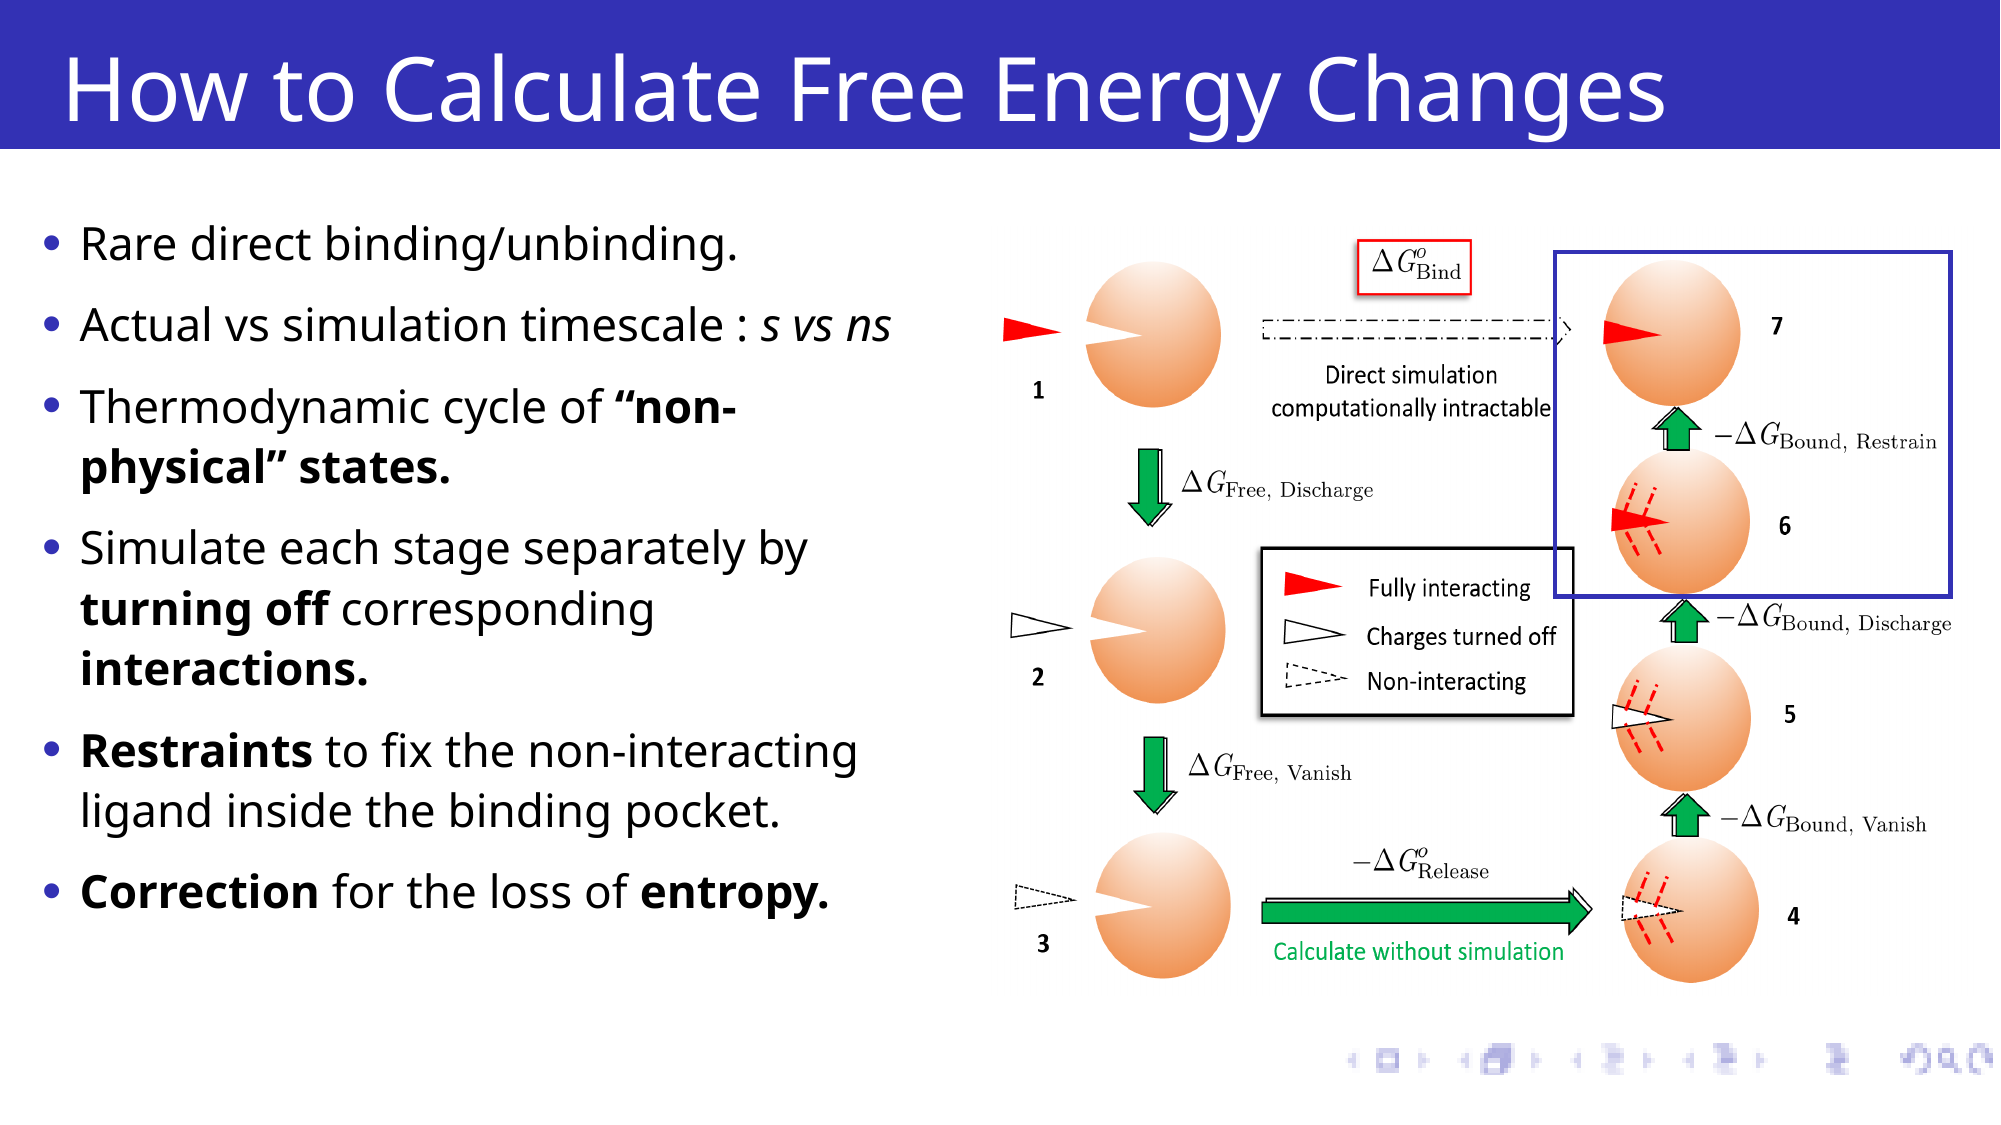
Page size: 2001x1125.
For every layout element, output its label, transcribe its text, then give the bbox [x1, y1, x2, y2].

title How to Calculate Free Energy Changes [0, 0, 2000, 149]
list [985, 226, 1974, 996]
list Rare direct binding/unbinding. Actual vs simulation timescale : s vs ns Thermodynamic cycle of “non-physical” states. Simulate each stage separately by turning off corresponding interactions. Restraints to fix the non-interacting ligand inside the binding pocket. Correction for the loss of entropy. [26, 201, 952, 1087]
